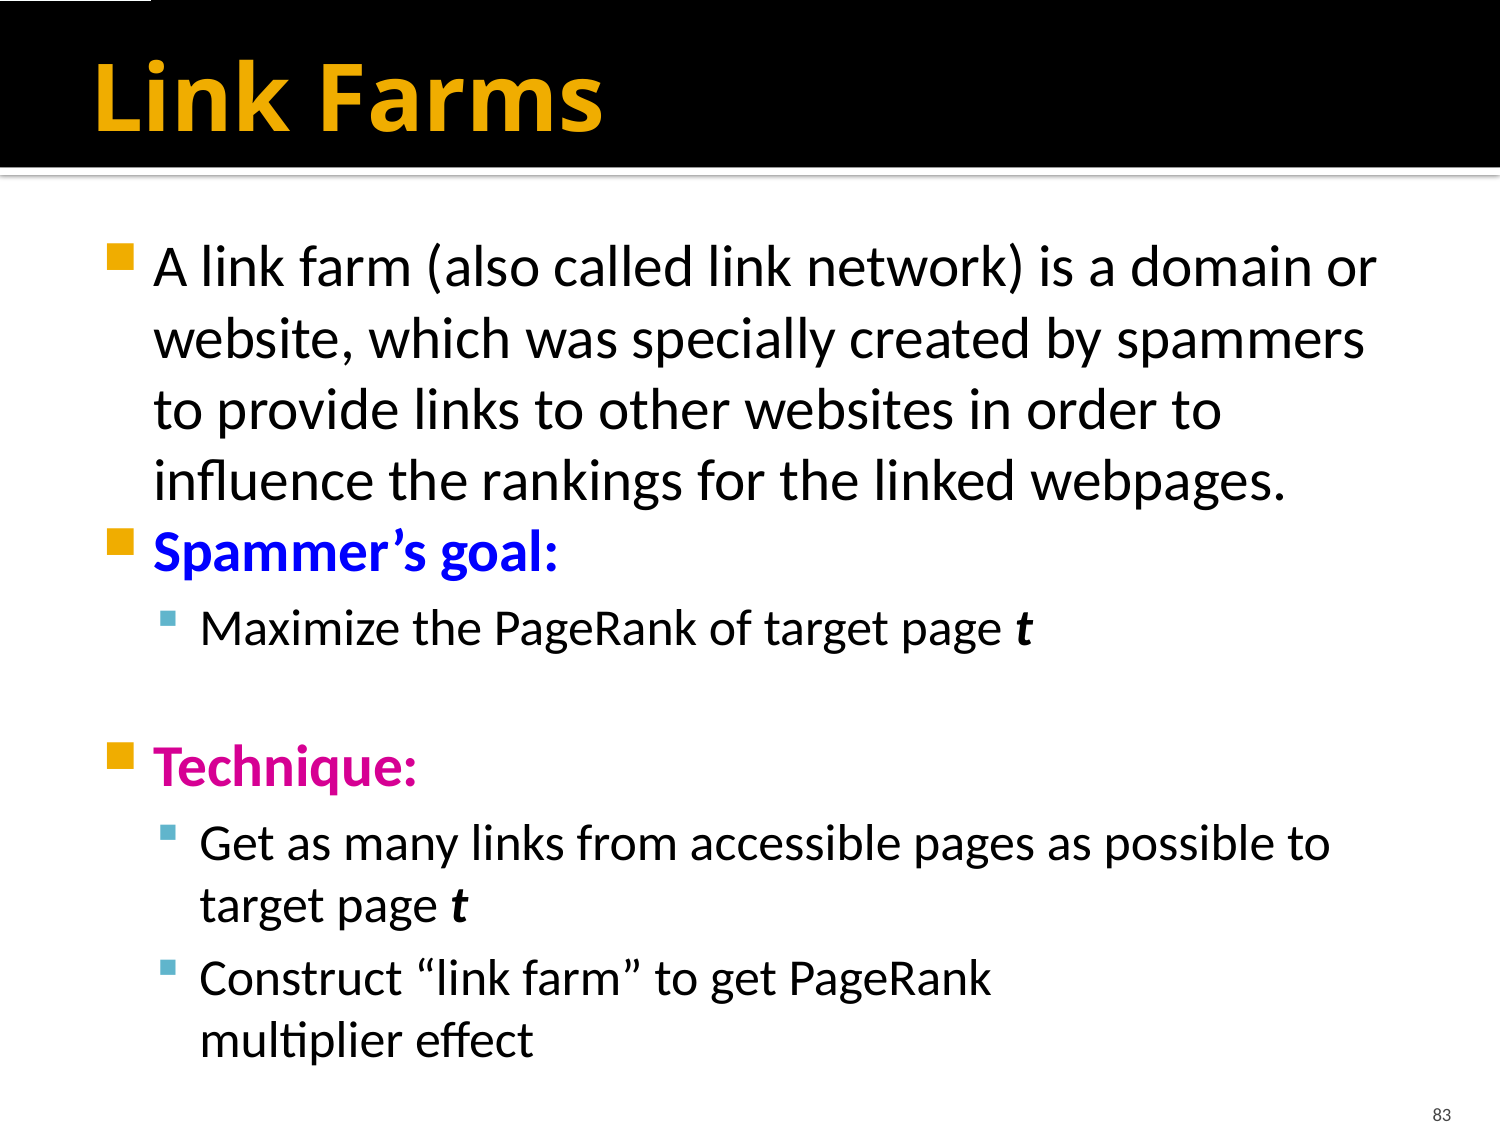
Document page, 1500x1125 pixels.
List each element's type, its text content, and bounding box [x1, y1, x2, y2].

slide_number 83 [1345, 1080, 1467, 1125]
list A link farm (also called link network) is a domain or website, which was specially created by spammers to provide links to other websites in order to influence the rankings for the linked webpages. Spammer’s goal: Maximize the PageRank of target page t Technique: Get as many links from accessible pages as possible to target page t Construct “link farm” to get PageRank multiplier effect [75, 212, 1425, 1075]
title Link Farms [75, 12, 1425, 175]
